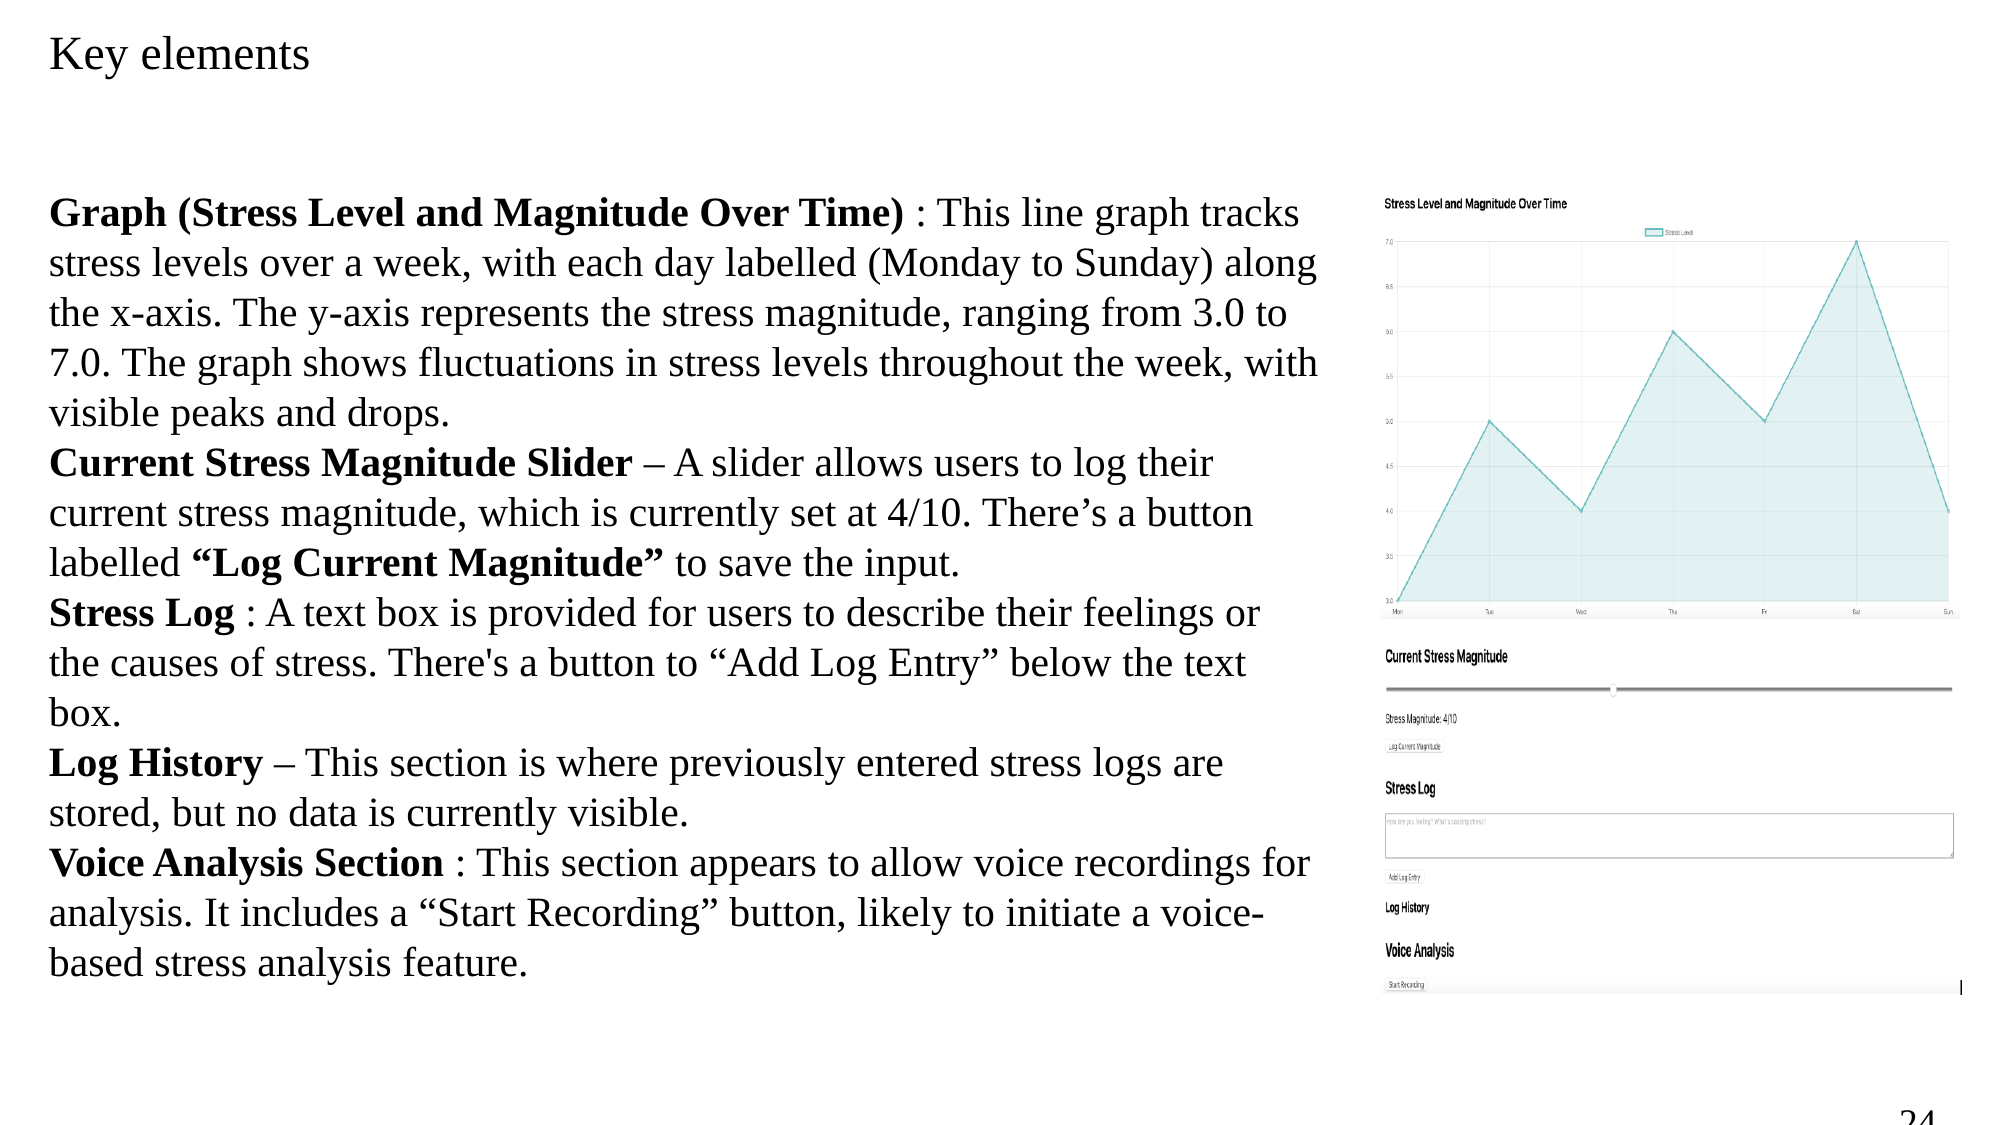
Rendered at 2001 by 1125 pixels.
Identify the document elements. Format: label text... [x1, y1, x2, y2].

text_box 24 [1884, 1045, 1982, 1125]
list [1379, 176, 1967, 1005]
text_box Graph (Stress Level and Magnitude Over Time) : This line graph tracks stress levels over a week, with each day labelled (Monday to Sunday) along the x-axis. The y-axis represents the stress magnitude, ranging from 3.0 to 7.0. The graph shows fluctuations in stress levels throughout the week, with visible peaks and drops. Current Stress Magnitude Slider – A slider allows users to log their current stress magnitude, which is currently set at 4/10. There’s a button labelled “Log Current Magnitude” to save the input. Stress Log : A text box is provided for users to describe their feelings or the causes of stress. There's a button to “Add Log Entry” below the text box. Log History – This section is where previously entered stress logs are stored, but no data is currently visible. Voice Analysis Section : This section appears to allow voice recordings for analysis. It includes a “Start Recording” button, likely to initiate a voice-based stress analysis feature. [34, 177, 1337, 1083]
title Key elements [34, 20, 2000, 146]
